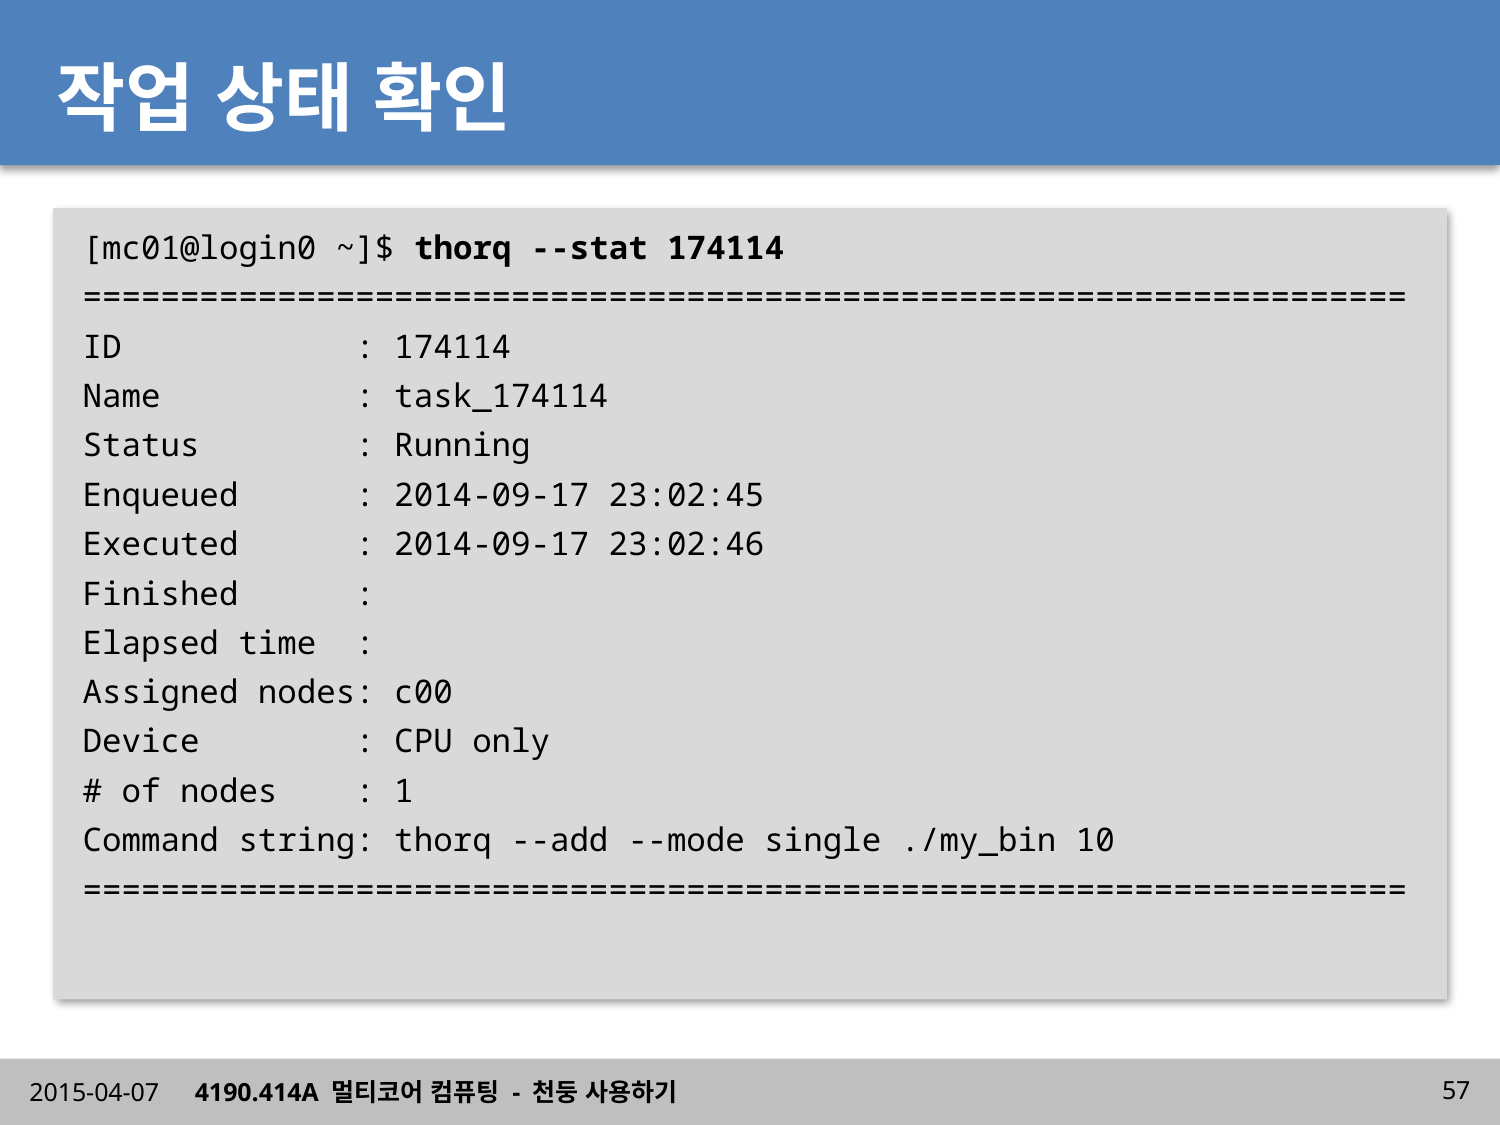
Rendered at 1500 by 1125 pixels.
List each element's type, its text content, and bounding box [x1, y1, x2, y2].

footer 4190.414A 멀티코어 컴퓨팅 - 천둥 사용하기 [194, 1074, 1364, 1110]
slide_number 57 [1364, 1074, 1471, 1110]
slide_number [29, 1074, 194, 1110]
list [mc01@login0 ~]$ thorq --stat 174114 ==================================================================== ID : 174114 Name : task_174114 Status : Running Enqueued : 2014-09-17 23:02:45 Executed : 2014-09-17 23:02:46 Finished : Elapsed time : Assigned nodes: c00 Device : CPU only # of nodes : 1 Command string: thorq --add --mode single ./my_bin 10 ==================================================================== [51, 206, 1449, 1002]
title 작업 상태 확인 [41, 42, 1459, 149]
